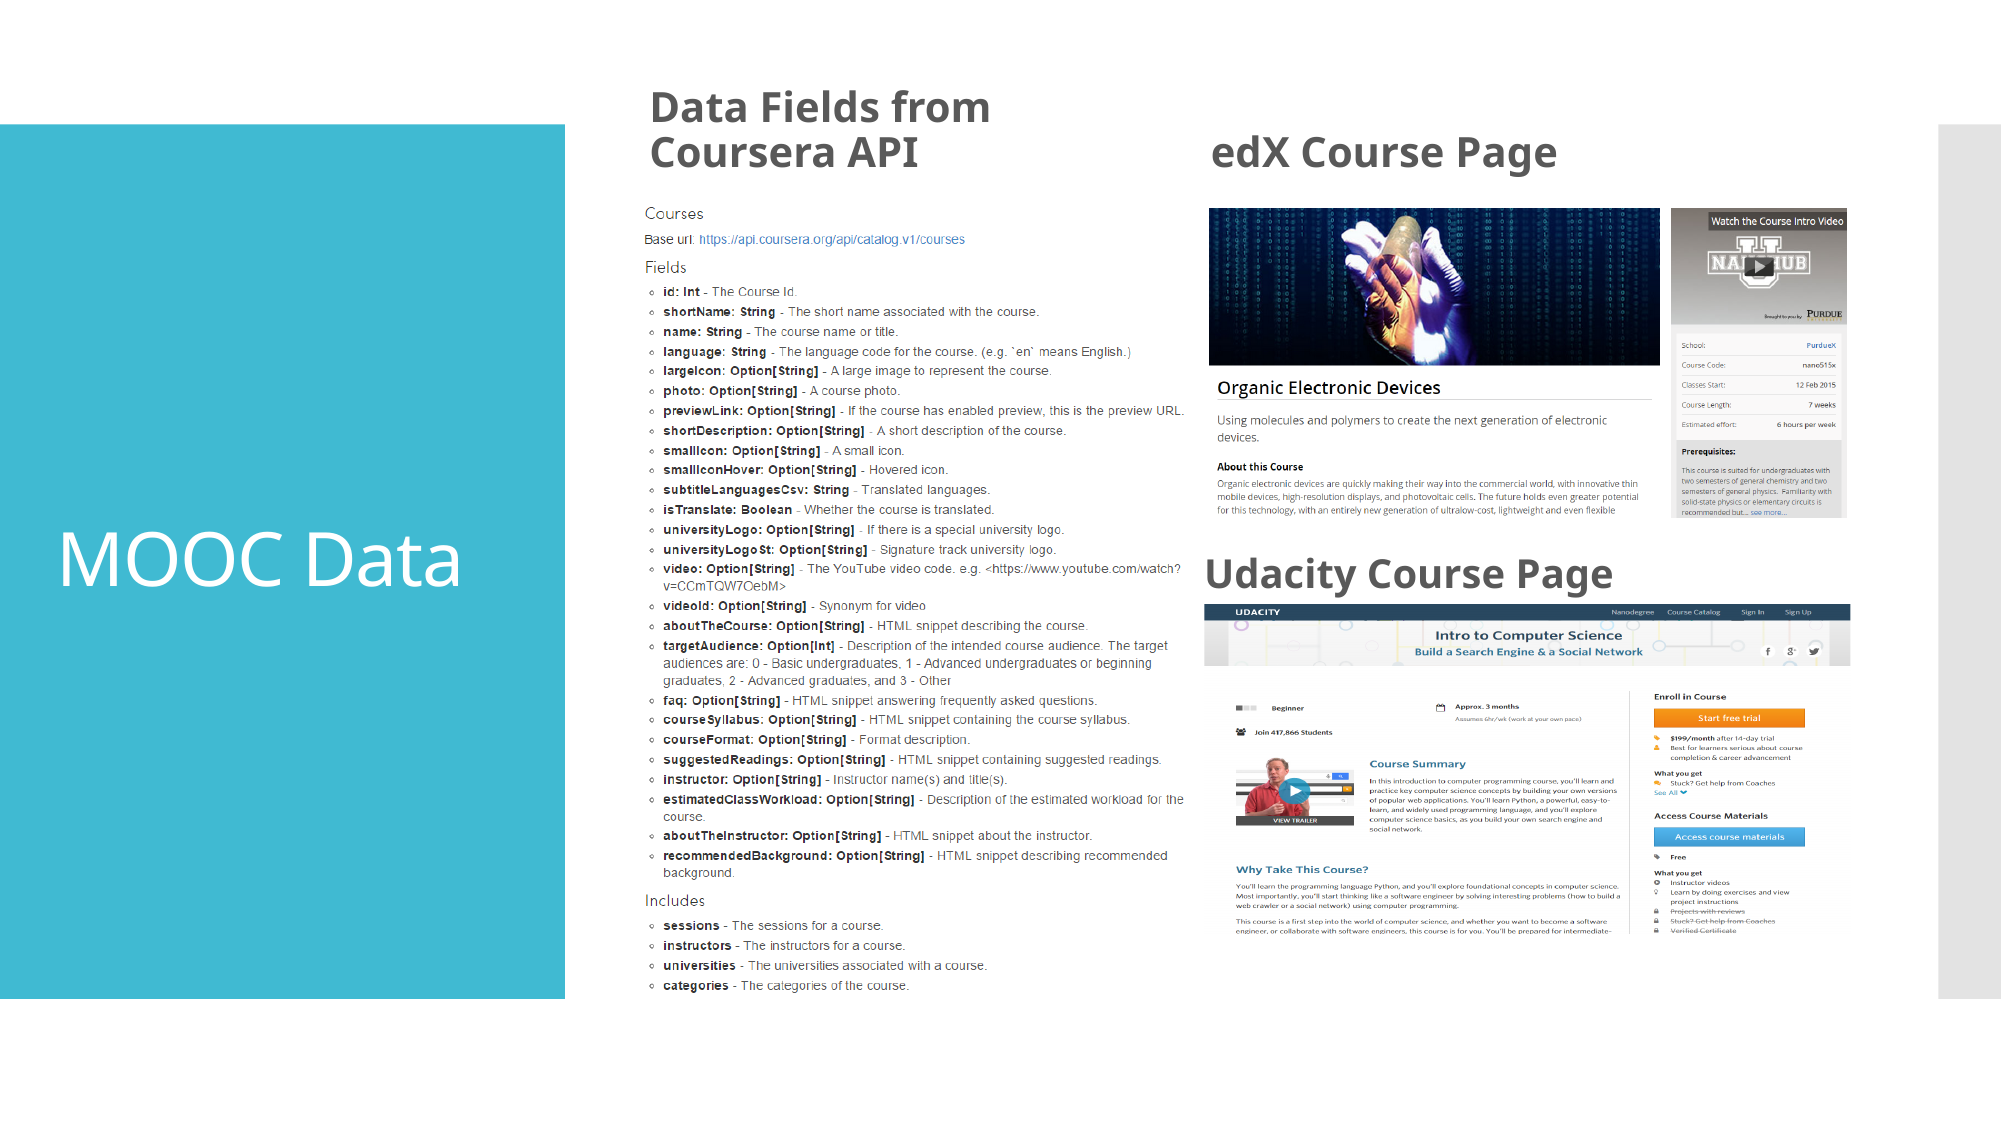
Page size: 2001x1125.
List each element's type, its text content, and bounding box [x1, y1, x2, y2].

text_box Data Fields from Coursera API [634, 51, 1205, 185]
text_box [1204, 203, 1851, 518]
list edX Course Page [1195, 50, 1766, 185]
list Udacity Course Page [1268, 546, 1760, 604]
title MOOC Data [41, 184, 525, 940]
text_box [1204, 604, 1851, 935]
picture [634, 196, 1268, 1003]
